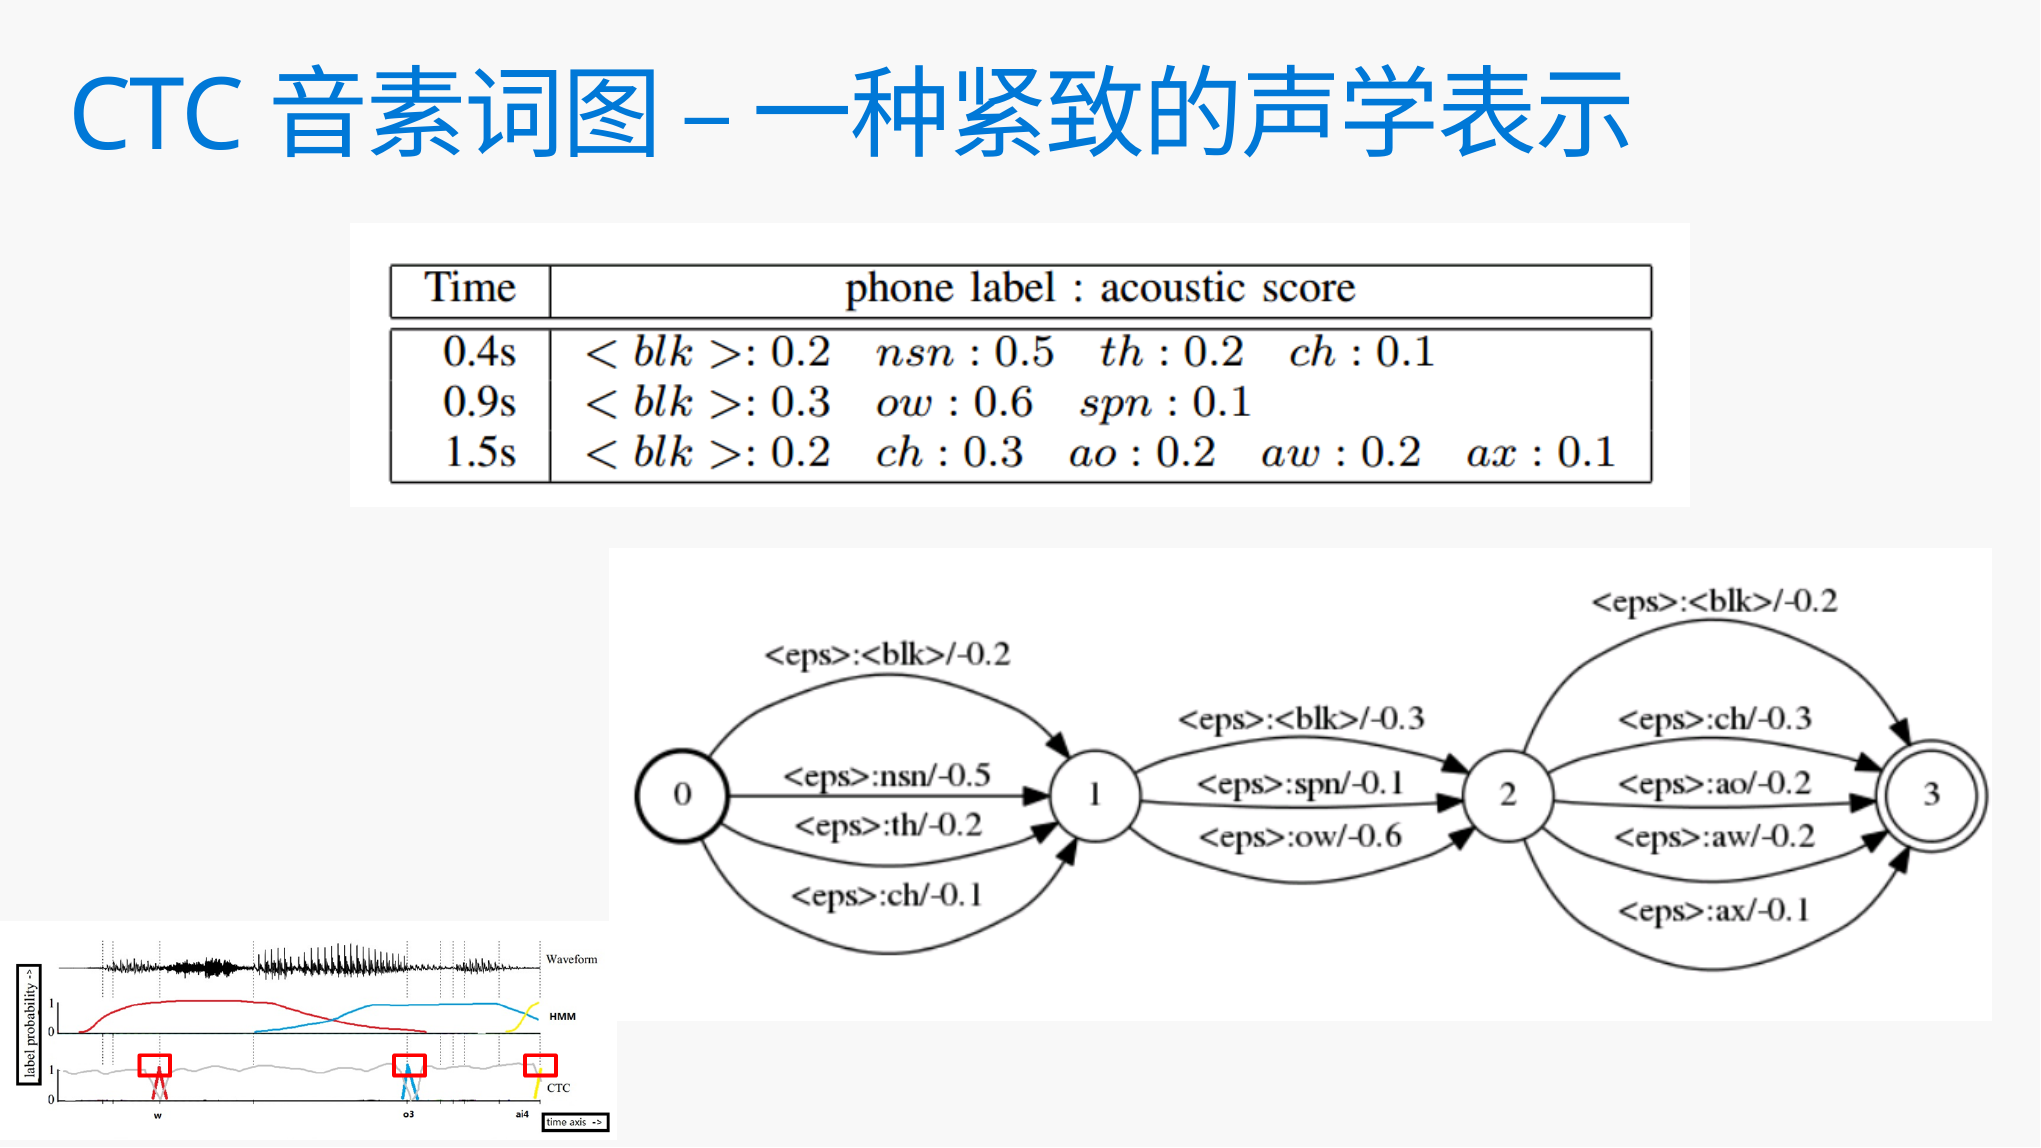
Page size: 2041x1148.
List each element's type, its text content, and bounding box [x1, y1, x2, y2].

picture [0, 548, 1992, 1141]
picture [350, 223, 1690, 507]
text_box [53, 184, 1436, 921]
title CTC音素词图 – 一种紧致的声学表示 [45, 48, 1996, 199]
